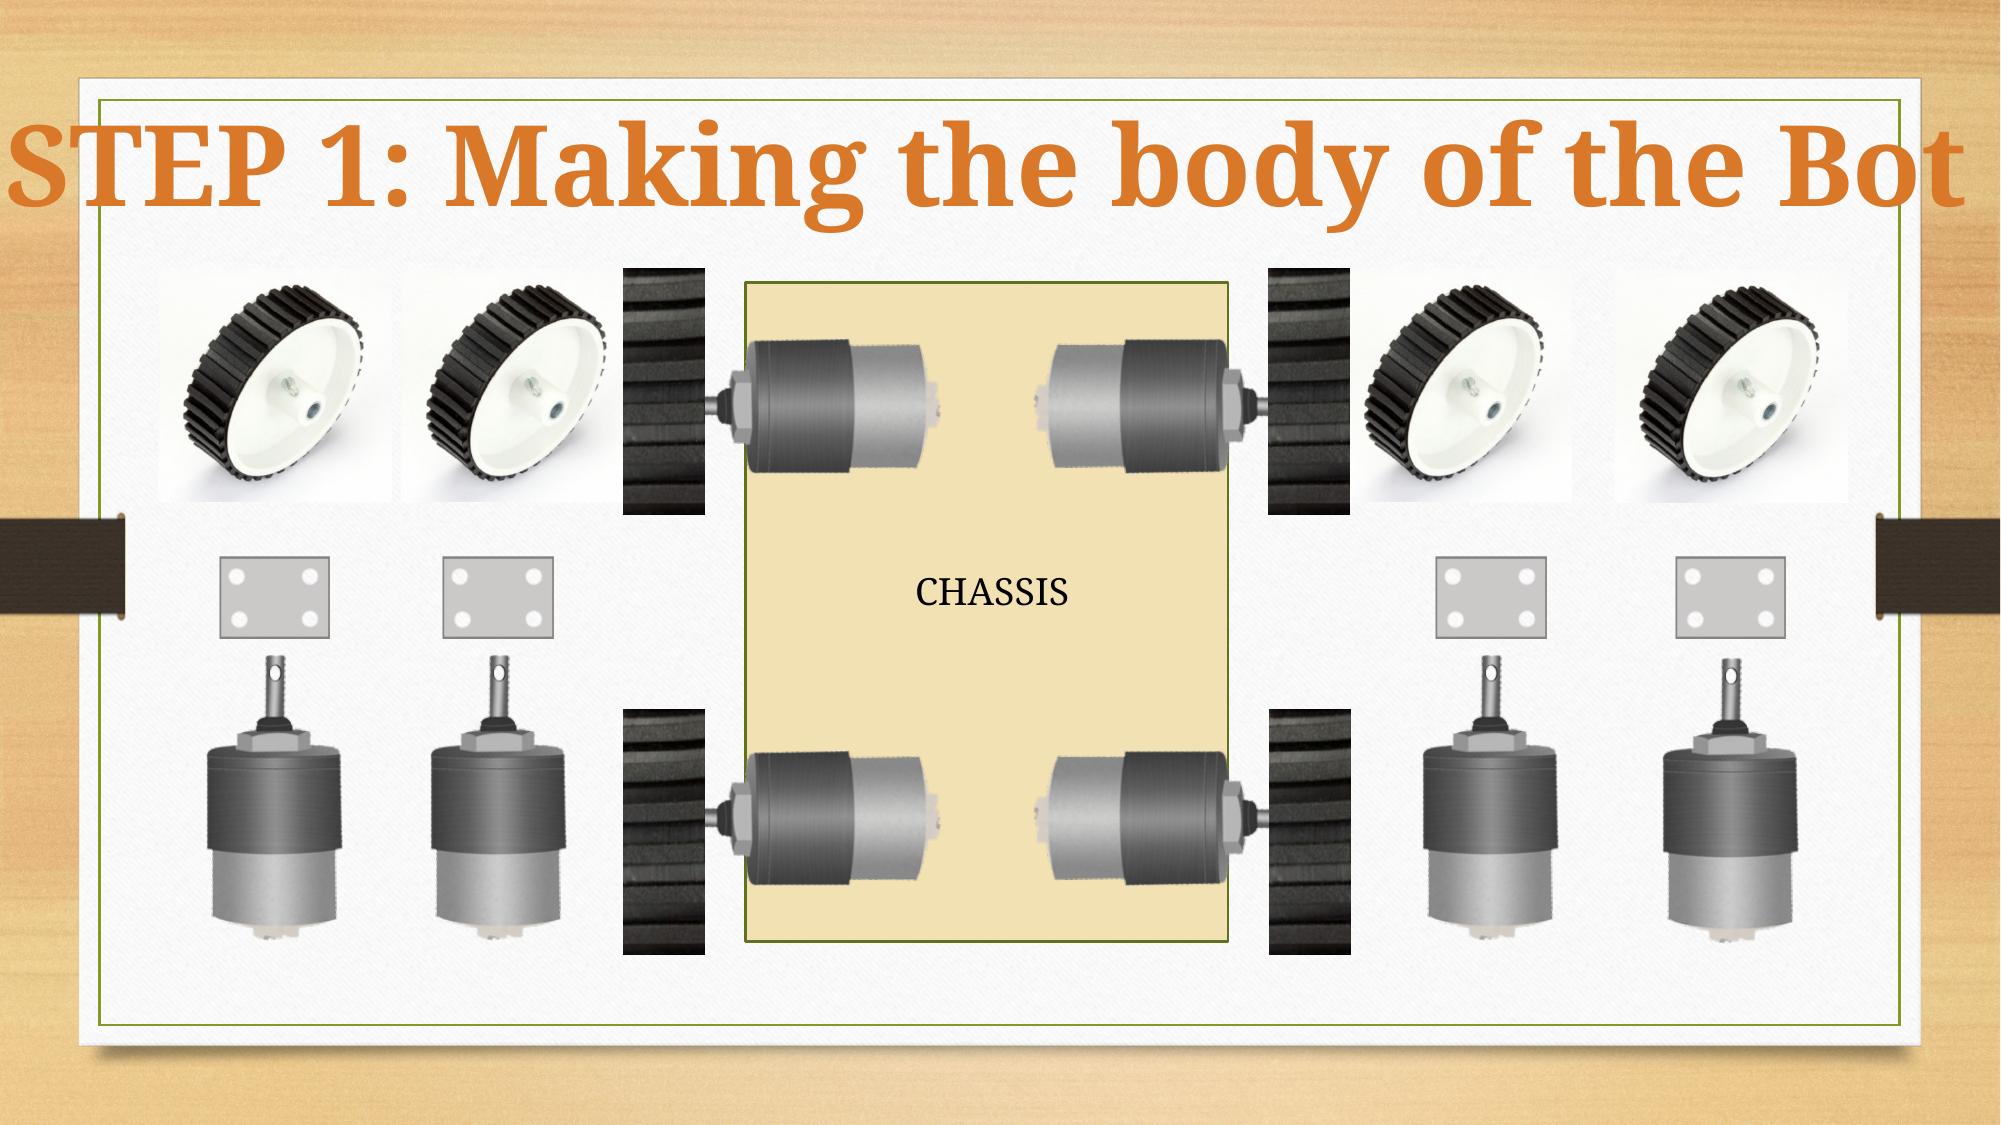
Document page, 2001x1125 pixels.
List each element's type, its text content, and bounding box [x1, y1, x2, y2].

picture [0, 0, 2001, 1125]
text_box CHASSIS [900, 560, 1100, 620]
text_box [744, 281, 1229, 943]
text_box STEP 1: Making the body of the Bot [0, 86, 1984, 237]
